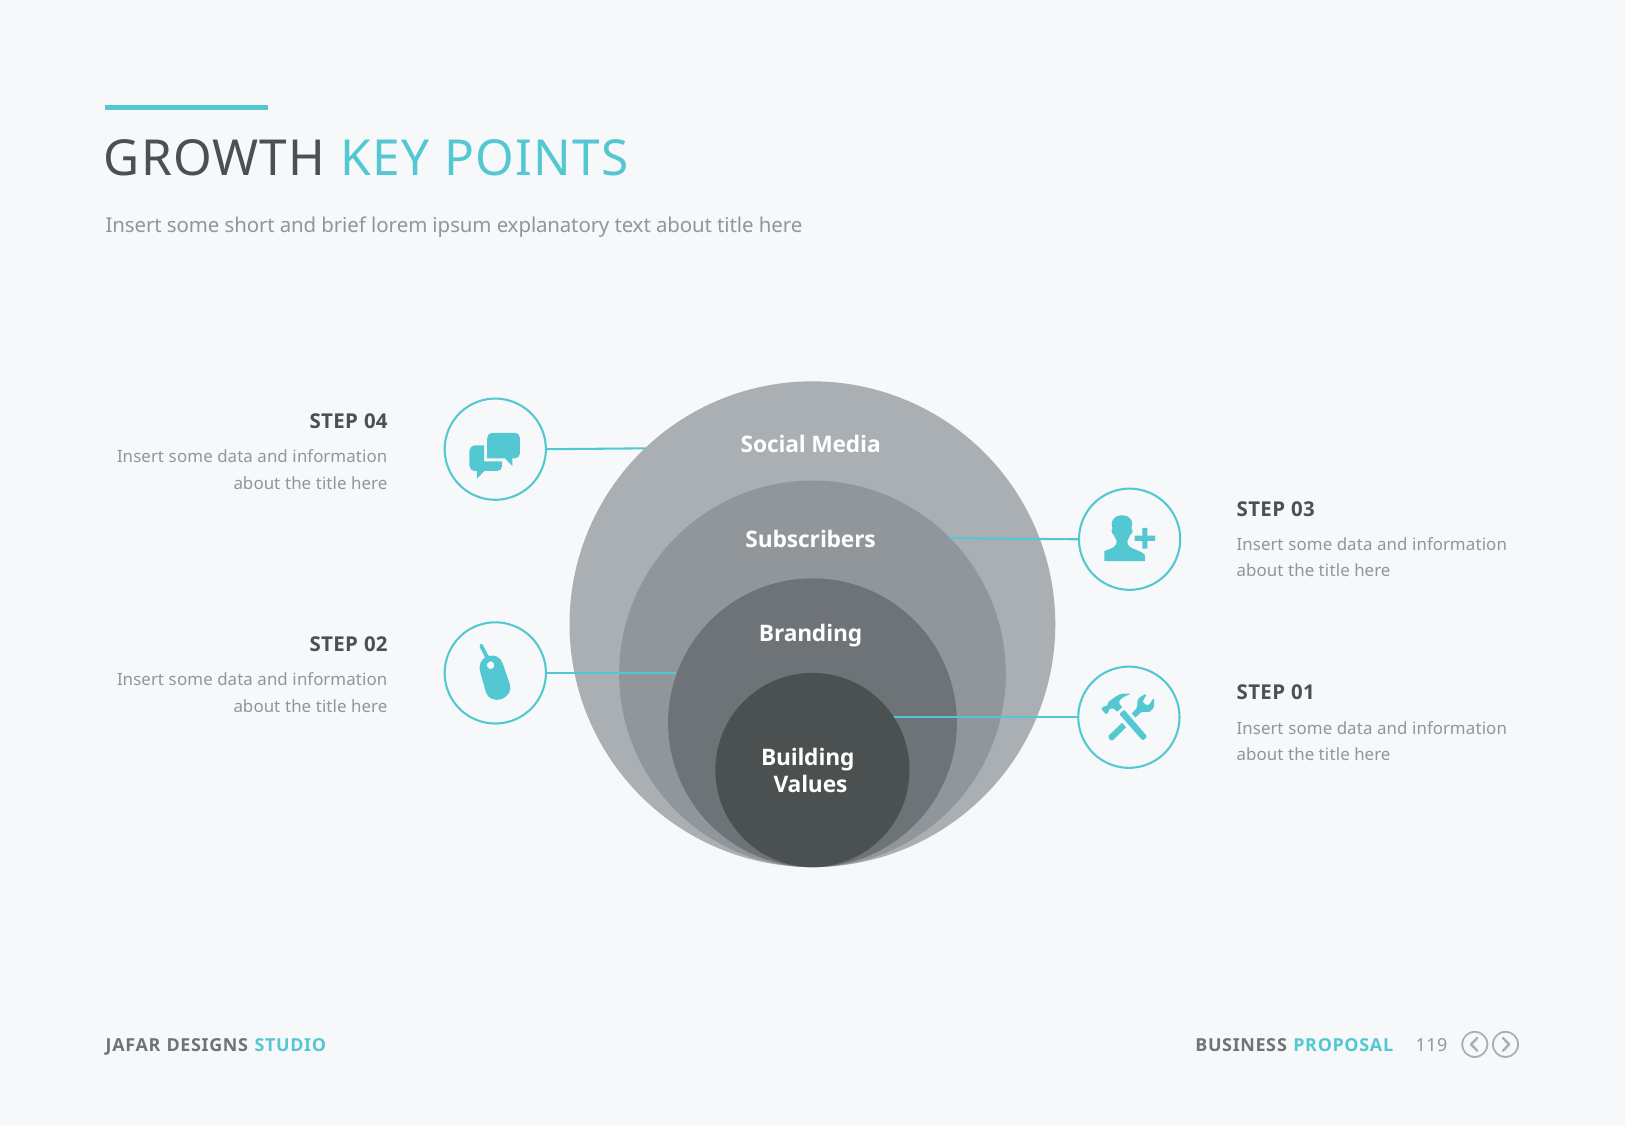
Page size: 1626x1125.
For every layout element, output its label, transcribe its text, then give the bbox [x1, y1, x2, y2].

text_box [444, 622, 546, 724]
text_box Subscribers [730, 524, 891, 553]
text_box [105, 631, 388, 717]
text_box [1236, 679, 1519, 765]
text_box Social Media [730, 429, 891, 457]
text_box [714, 671, 911, 869]
text_box [573, 674, 772, 865]
text_box [853, 718, 1038, 865]
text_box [1078, 666, 1180, 768]
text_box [1078, 488, 1181, 590]
text_box Branding [730, 619, 891, 647]
text_box [568, 380, 1041, 672]
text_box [444, 398, 546, 500]
text_box Building Values [730, 742, 891, 797]
text_box [955, 540, 1057, 716]
text_box [618, 479, 1007, 716]
list Growth Key Points [103, 125, 1518, 188]
list Insert some short and brief lorem ipsum explanatory text about title here [105, 209, 1519, 241]
text_box [667, 577, 958, 867]
text_box [618, 674, 782, 866]
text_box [1236, 496, 1519, 582]
text_box [843, 718, 1002, 866]
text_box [105, 408, 388, 494]
